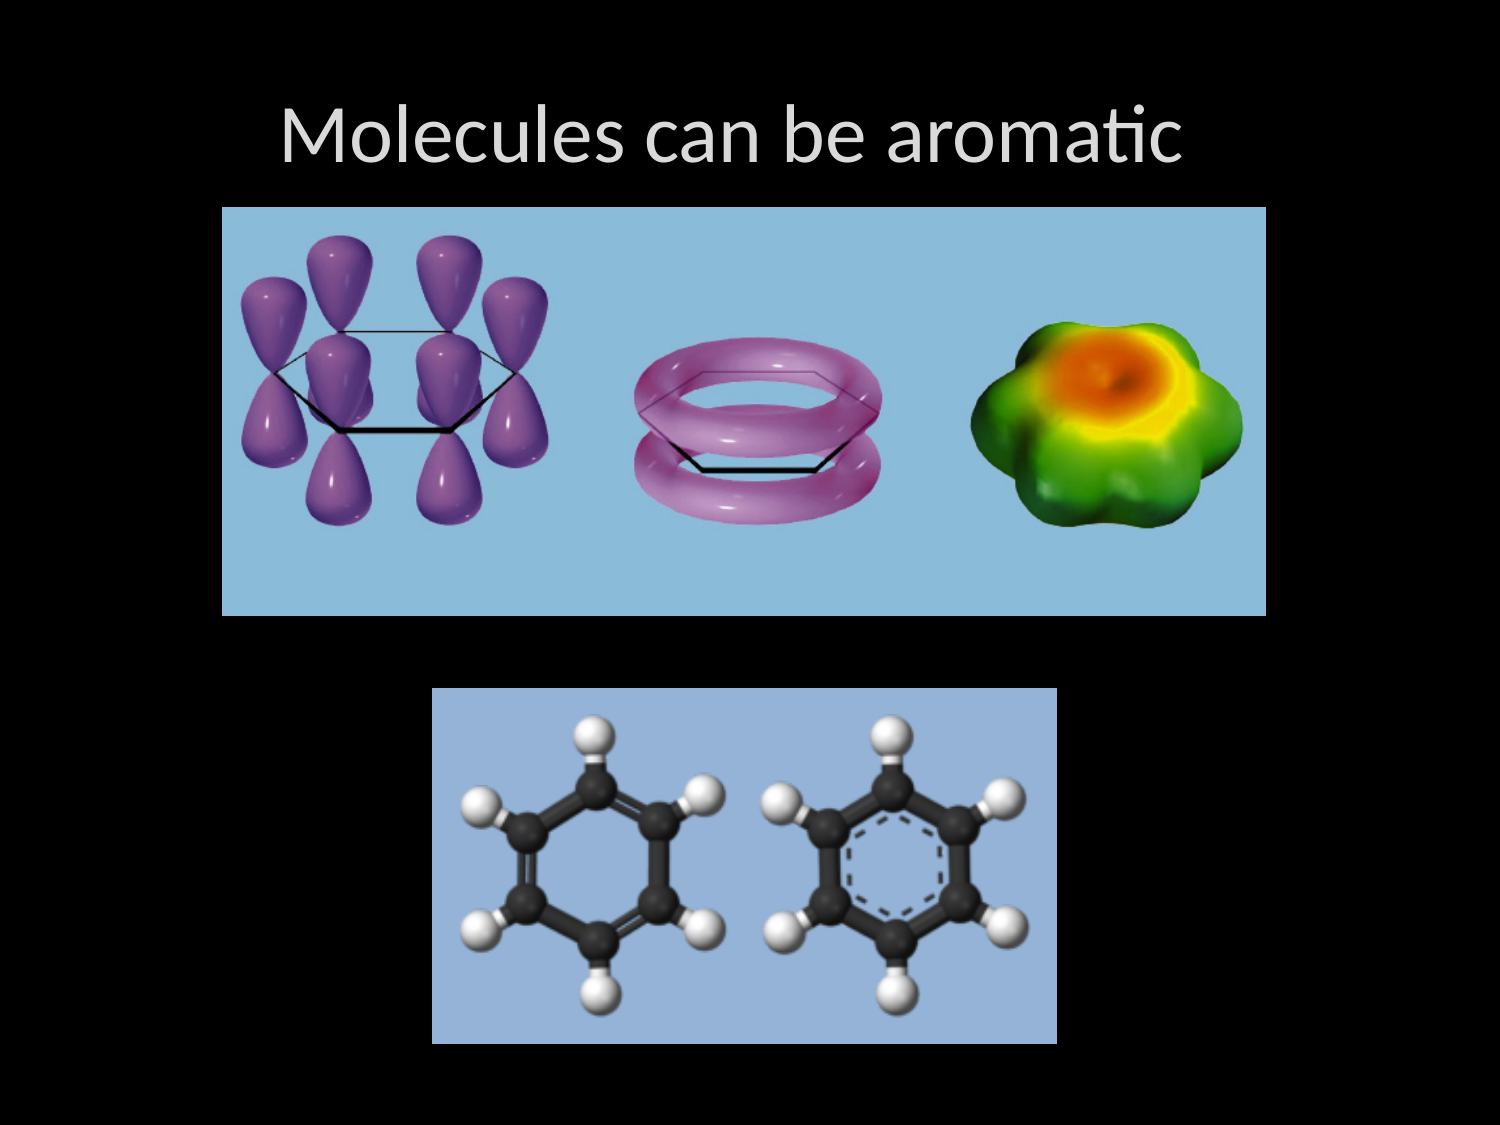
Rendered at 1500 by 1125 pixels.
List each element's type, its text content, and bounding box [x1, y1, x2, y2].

text_box Molecules can be aromatic [106, 71, 1357, 187]
picture [221, 207, 1266, 616]
picture [432, 687, 1058, 1045]
